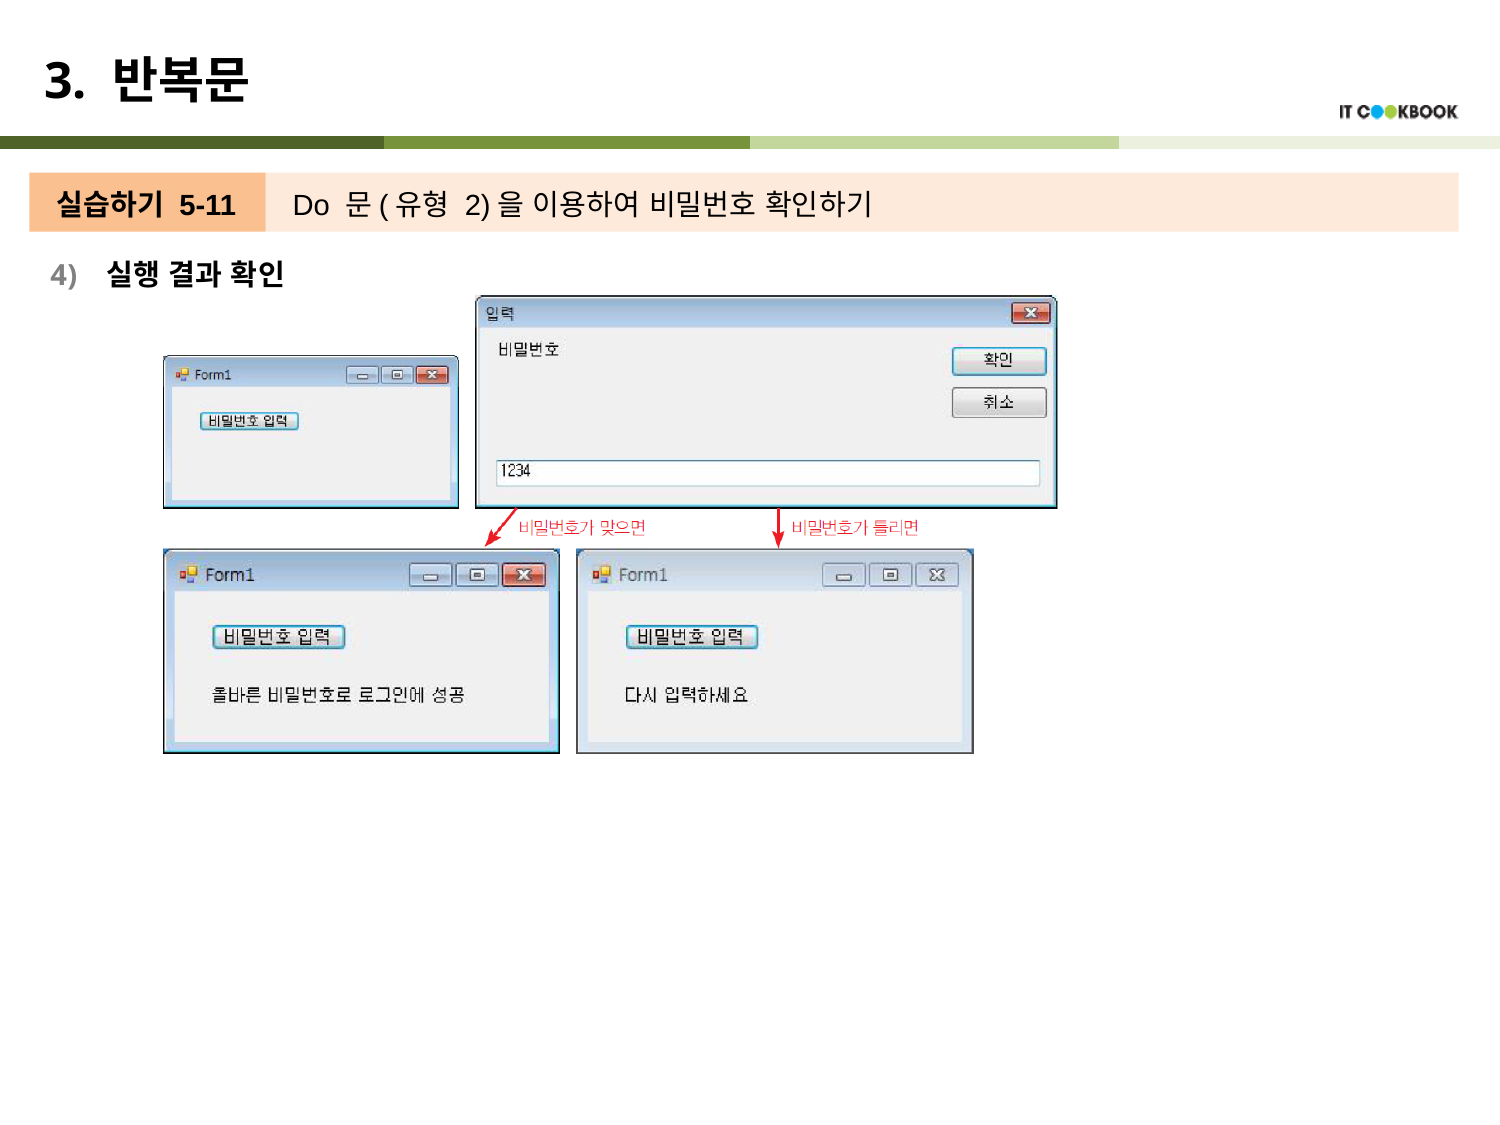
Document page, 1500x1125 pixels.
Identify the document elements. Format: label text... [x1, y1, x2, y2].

text_box 실습하기 5-11 [41, 144, 248, 263]
text_box Do 문(유형 2)을 이용하여 비밀번호 확인하기 [277, 144, 739, 263]
list 실행 결과 확인 [35, 231, 1465, 1095]
title 3. 반복문 [29, 32, 1312, 124]
picture [146, 290, 1092, 755]
picture [1340, 105, 1459, 120]
